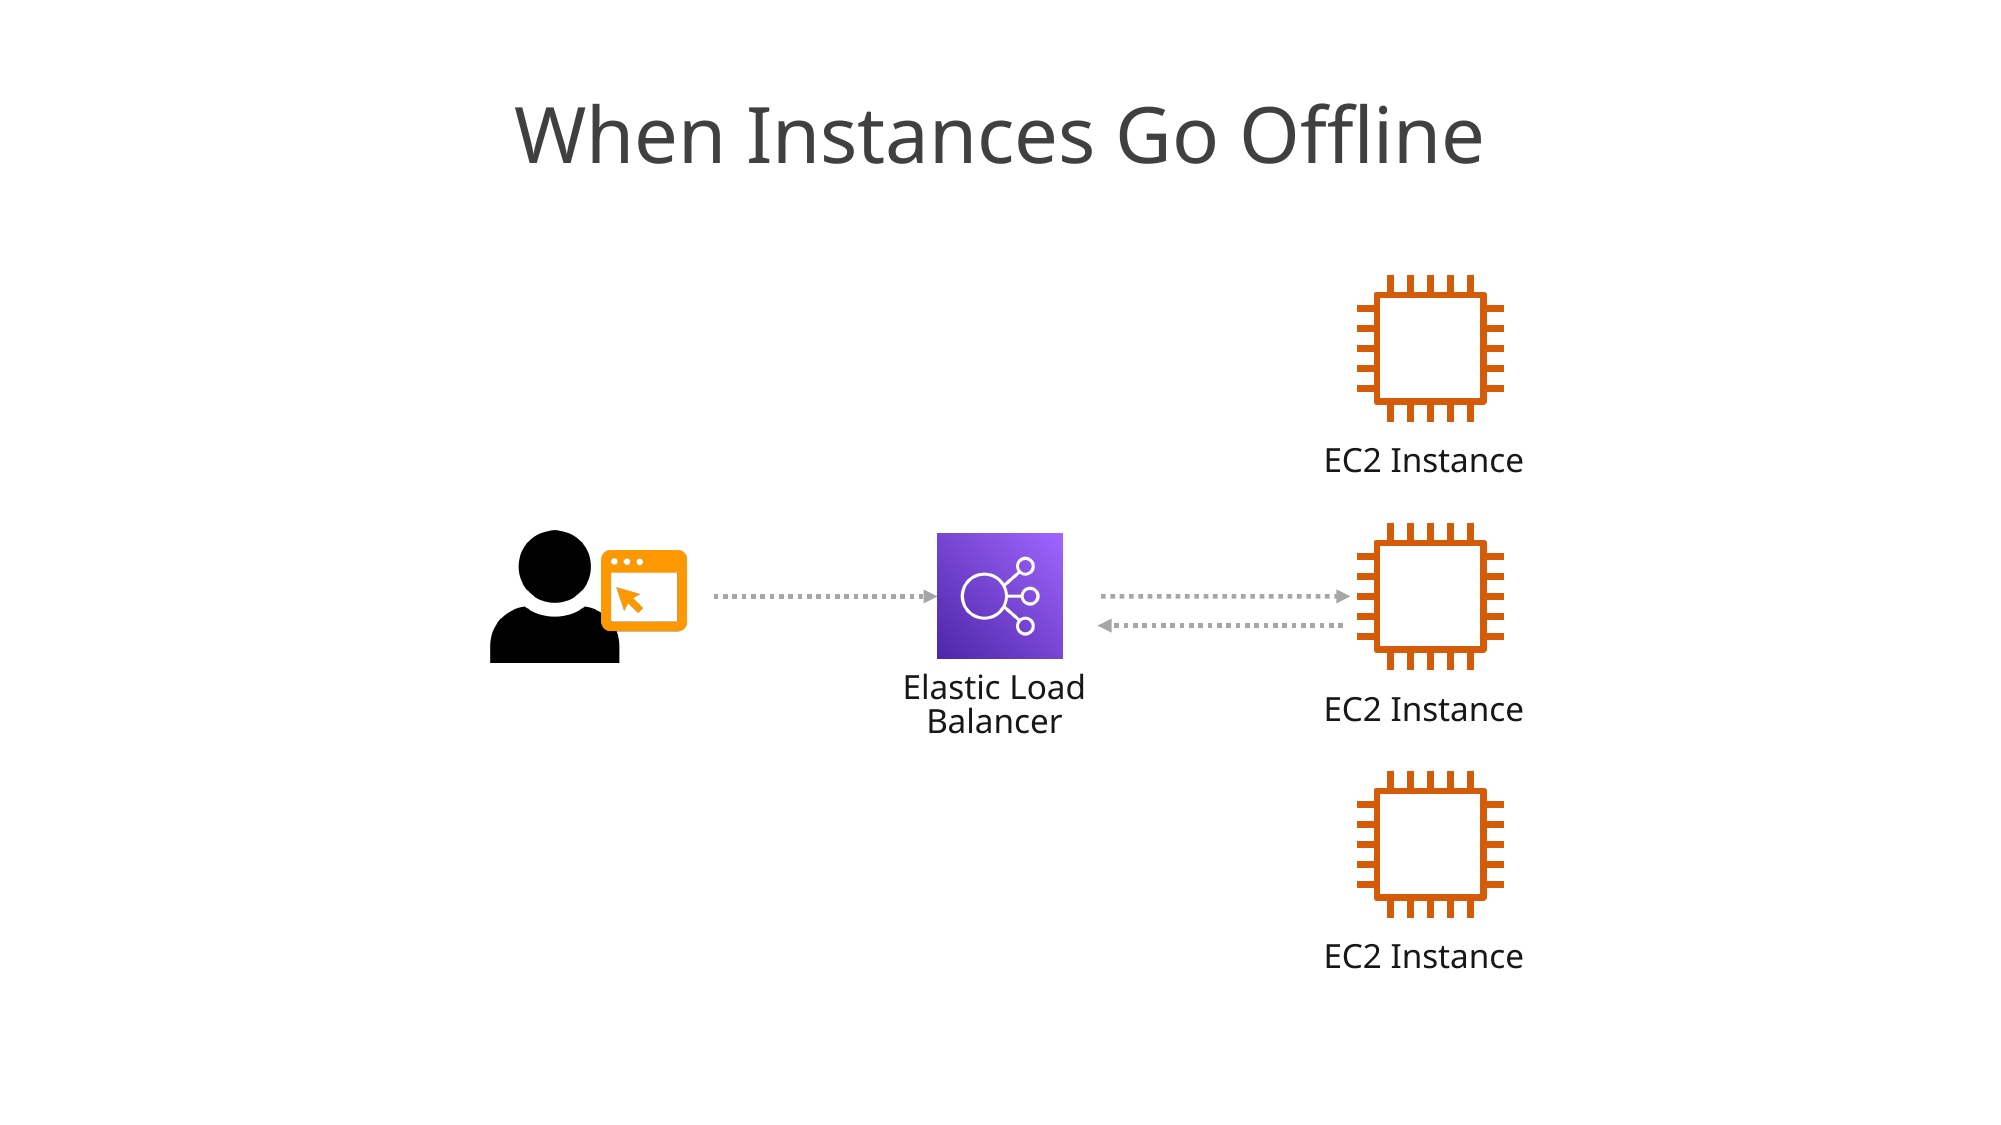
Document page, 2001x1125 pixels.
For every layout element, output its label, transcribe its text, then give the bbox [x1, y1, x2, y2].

picture [937, 533, 1063, 659]
title When Instances Go Offline [137, 93, 1863, 183]
text_box Elastic Load Balancer [898, 688, 1101, 746]
text_box EC2 Instance [1295, 676, 1564, 734]
picture [1350, 516, 1510, 676]
picture [1350, 268, 1510, 428]
picture [1350, 764, 1510, 925]
text_box EC2 Instance [1295, 924, 1564, 982]
text_box EC2 Instance [1295, 427, 1564, 486]
picture [488, 530, 687, 663]
